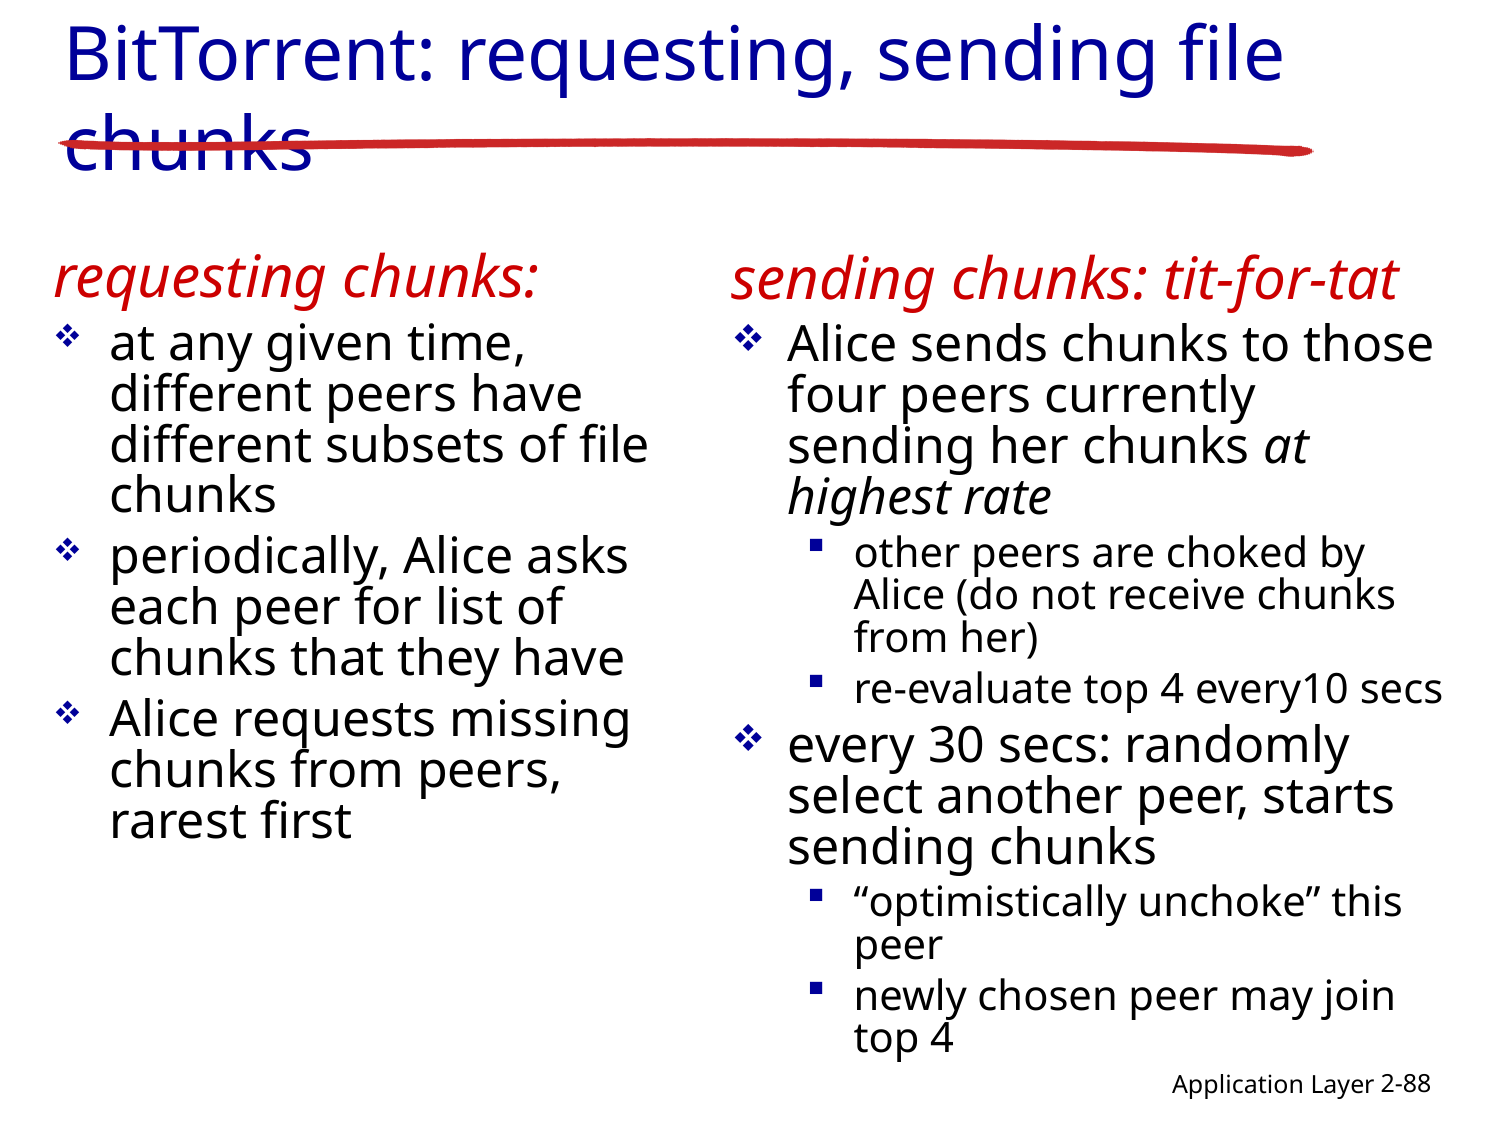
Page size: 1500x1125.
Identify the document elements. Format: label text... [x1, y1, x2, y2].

picture [52, 133, 1328, 162]
list requesting chunks: at any given time, different peers have different subsets of file chunks periodically, Alice asks each peer for list of chunks that they have Alice requests missing chunks from peers, rarest first [38, 242, 693, 861]
title BitTorrent: requesting, sending file chunks [48, 26, 1442, 166]
footer Application Layer [914, 1060, 1391, 1109]
slide_number 2-88 [1365, 1059, 1477, 1106]
text_box sending chunks: tit-for-tat Alice sends chunks to those four peers currently sending her chunks at highest rate other peers are choked by Alice (do not receive chunks from her) re-evaluate top 4 every10 secs every 30 secs: randomly select another peer, starts sending chunks “optimistically unchoke” this peer newly chosen peer may join top 4 [716, 233, 1459, 910]
